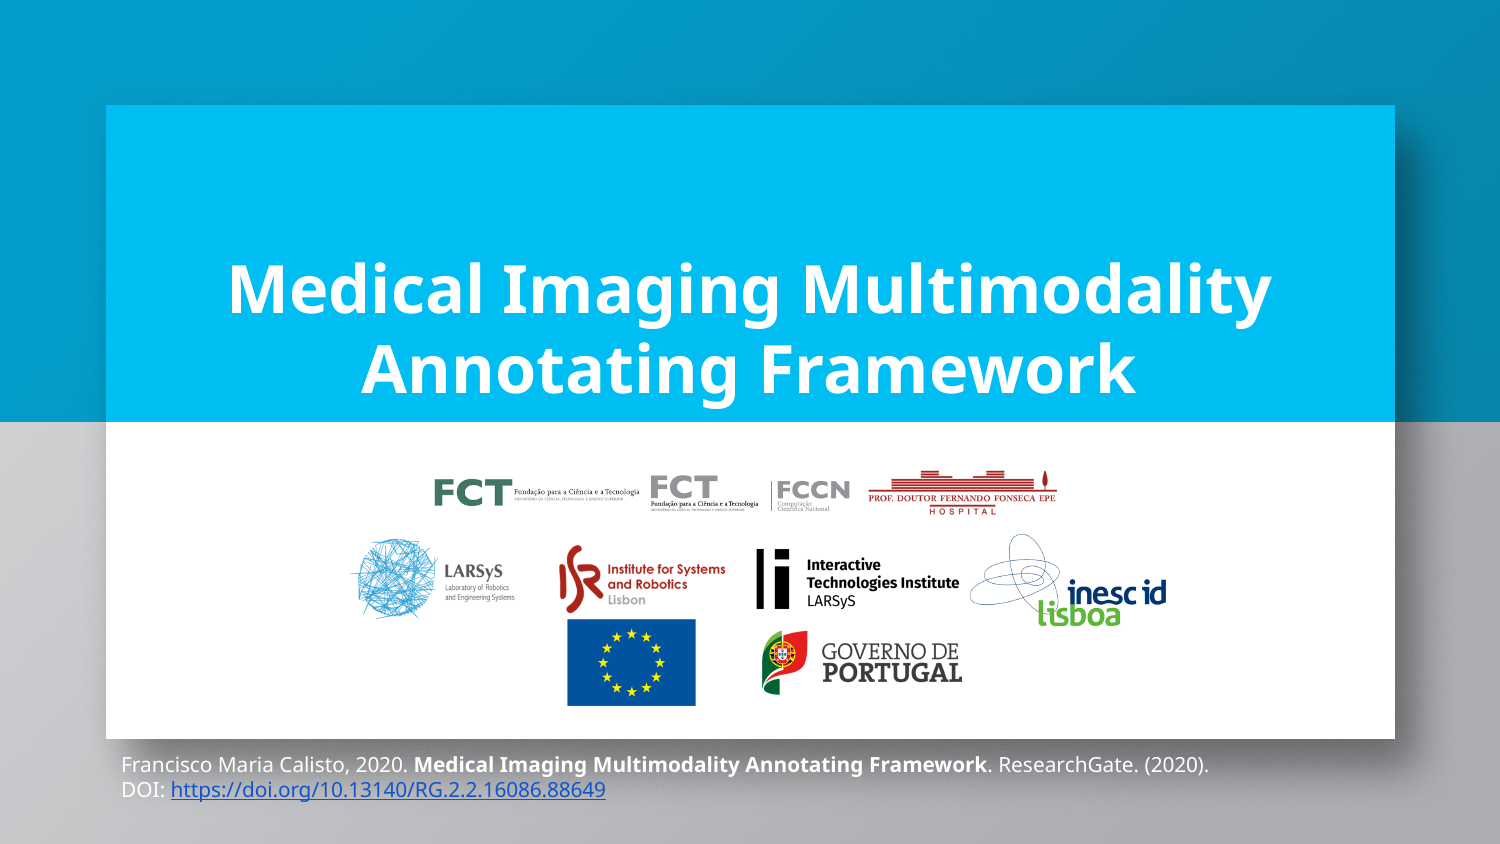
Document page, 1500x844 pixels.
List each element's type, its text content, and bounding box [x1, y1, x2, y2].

title Medical Imaging Multimodality Annotating Framework [186, 105, 1314, 422]
picture [0, 423, 1500, 844]
text_box Francisco Maria Calisto, 2020. Medical Imaging Multimodality Annotating Framework. ResearchGate. (2020). DOI: https://doi.org/10.13140/RG.2.2.16086.88649 [106, 736, 1393, 844]
